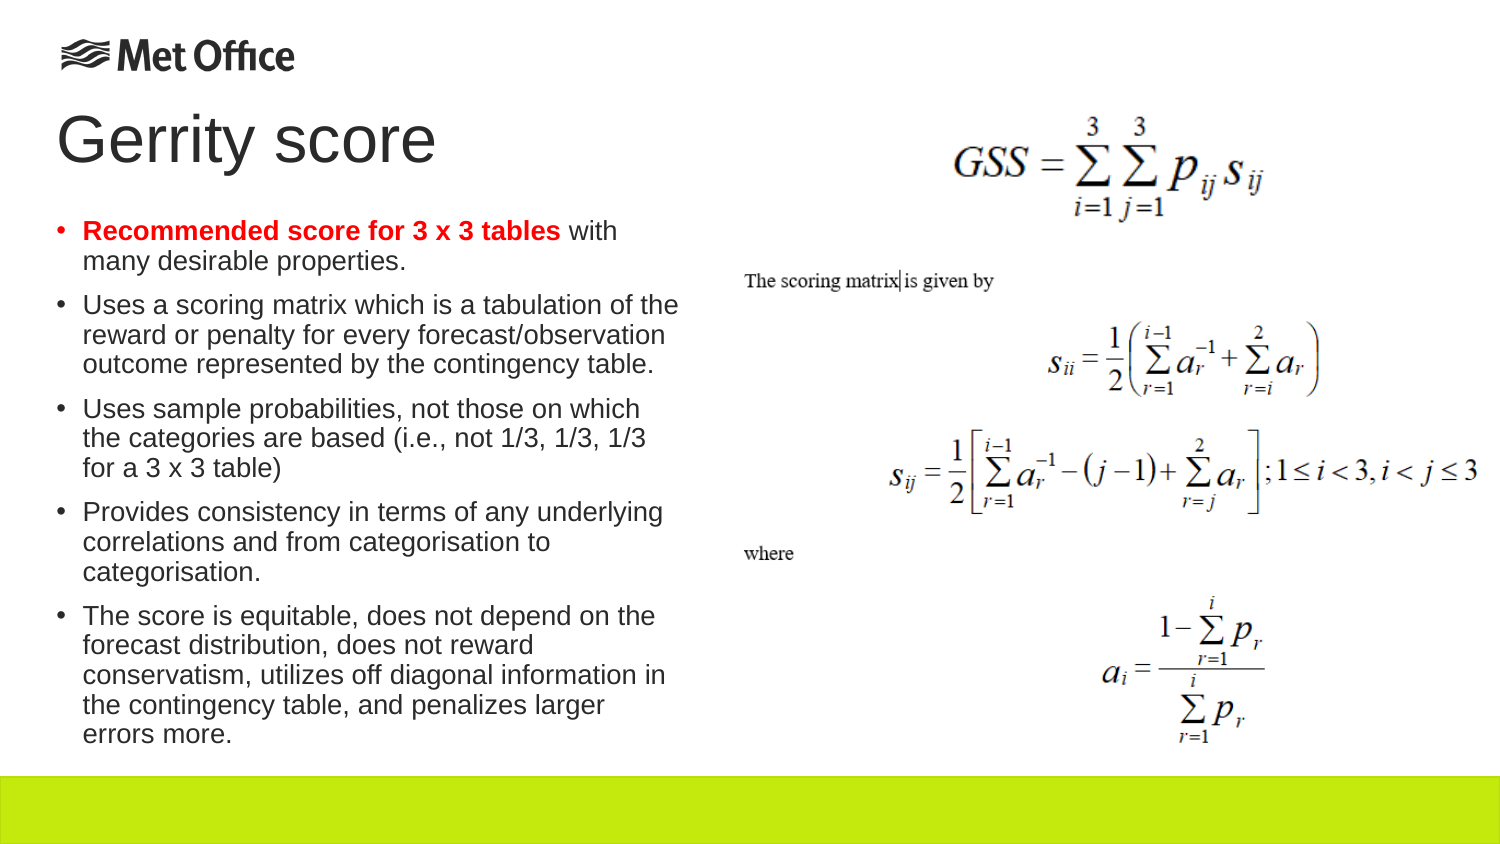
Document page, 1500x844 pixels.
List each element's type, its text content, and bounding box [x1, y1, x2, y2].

title Gerrity score [41, 89, 1459, 185]
picture [720, 103, 1500, 756]
picture [30, 8, 326, 102]
list Recommended score for 3 x 3 tables with many desirable properties. Uses a scoring matrix which is a tabulation of the reward or penalty for every forecast/observation outcome represented by the contingency table. Uses sample probabilities, not those on which the categories are based (i.e., not 1/3, 1/3, 1/3 for a 3 x 3 table) Provides consistency in terms of any underlying correlations and from categorisation to categorisation. The score is equitable, does not depend on the forecast distribution, does not reward conservatism, utilizes off diagonal information in the contingency table, and penalizes larger errors more. [41, 209, 697, 777]
